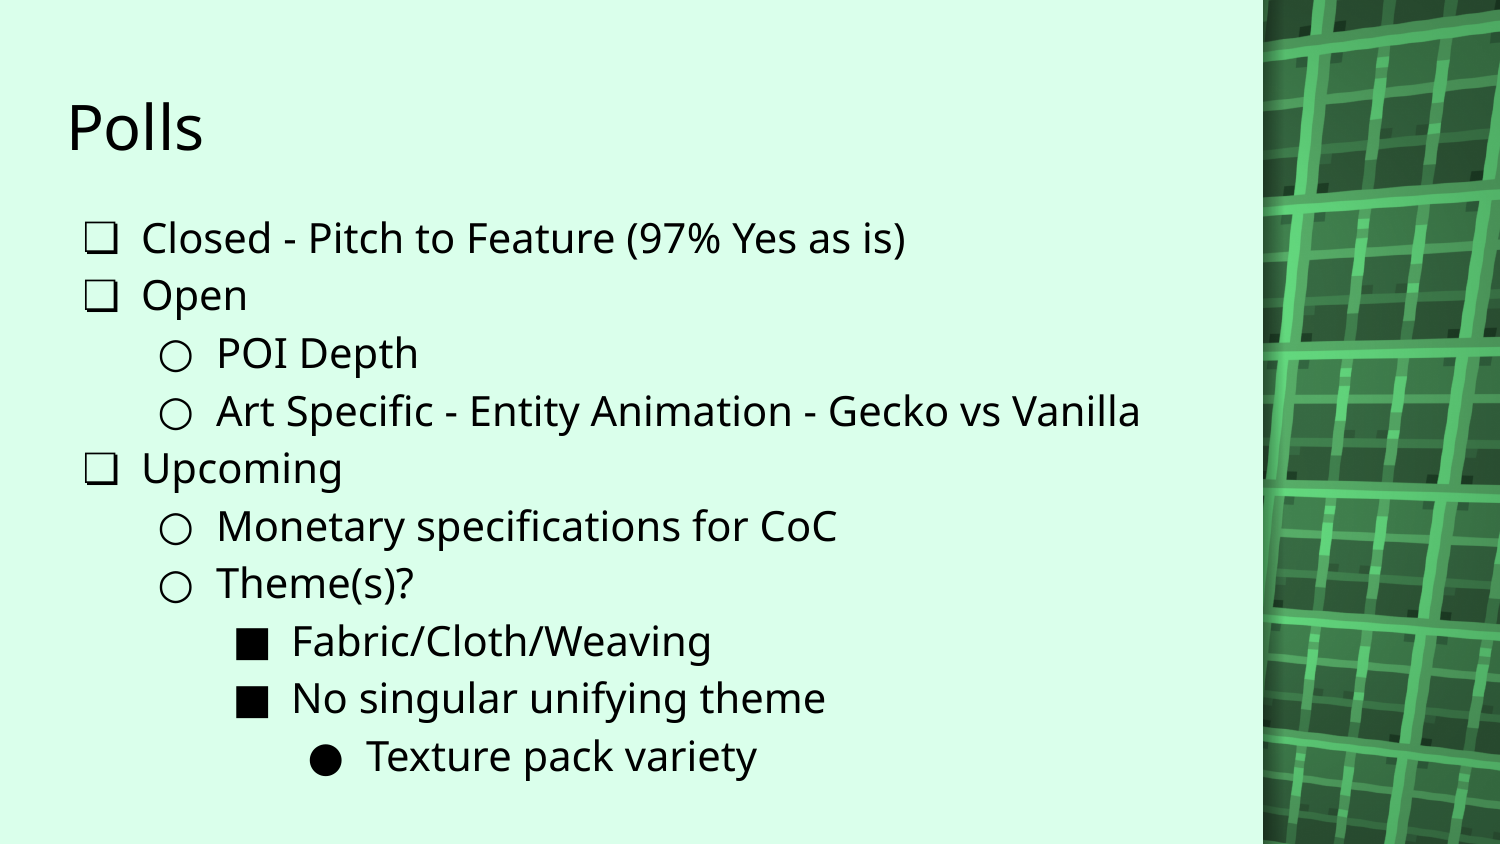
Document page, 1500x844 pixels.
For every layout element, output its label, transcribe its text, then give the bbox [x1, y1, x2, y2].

list Closed - Pitch to Feature (97% Yes as is) Open POI Depth Art Specific - Entity Animation - Gecko vs Vanilla Upcoming Monetary specifications for CoC Theme(s)? Fabric/Cloth/Weaving No singular unifying theme Texture pack variety [51, 189, 1242, 824]
title Polls [51, 72, 1242, 167]
picture [0, 0, 1500, 844]
